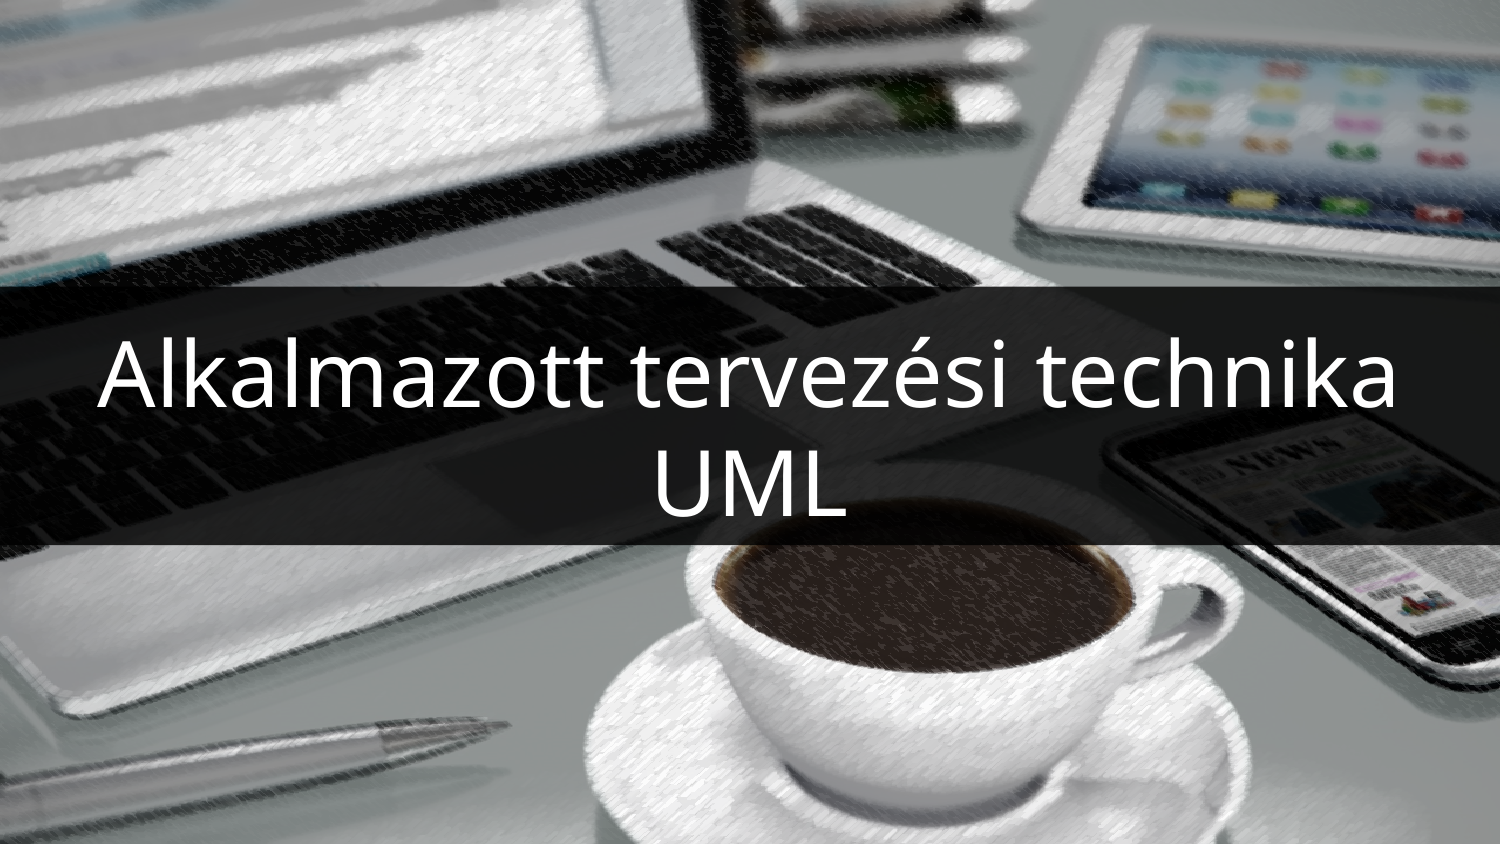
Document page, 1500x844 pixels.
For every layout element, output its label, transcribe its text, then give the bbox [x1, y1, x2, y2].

text_box [0, 284, 1500, 547]
text_box Alkalmazott tervezési technika UML [82, 307, 1418, 543]
picture [0, 547, 1500, 844]
picture [0, 0, 1500, 284]
